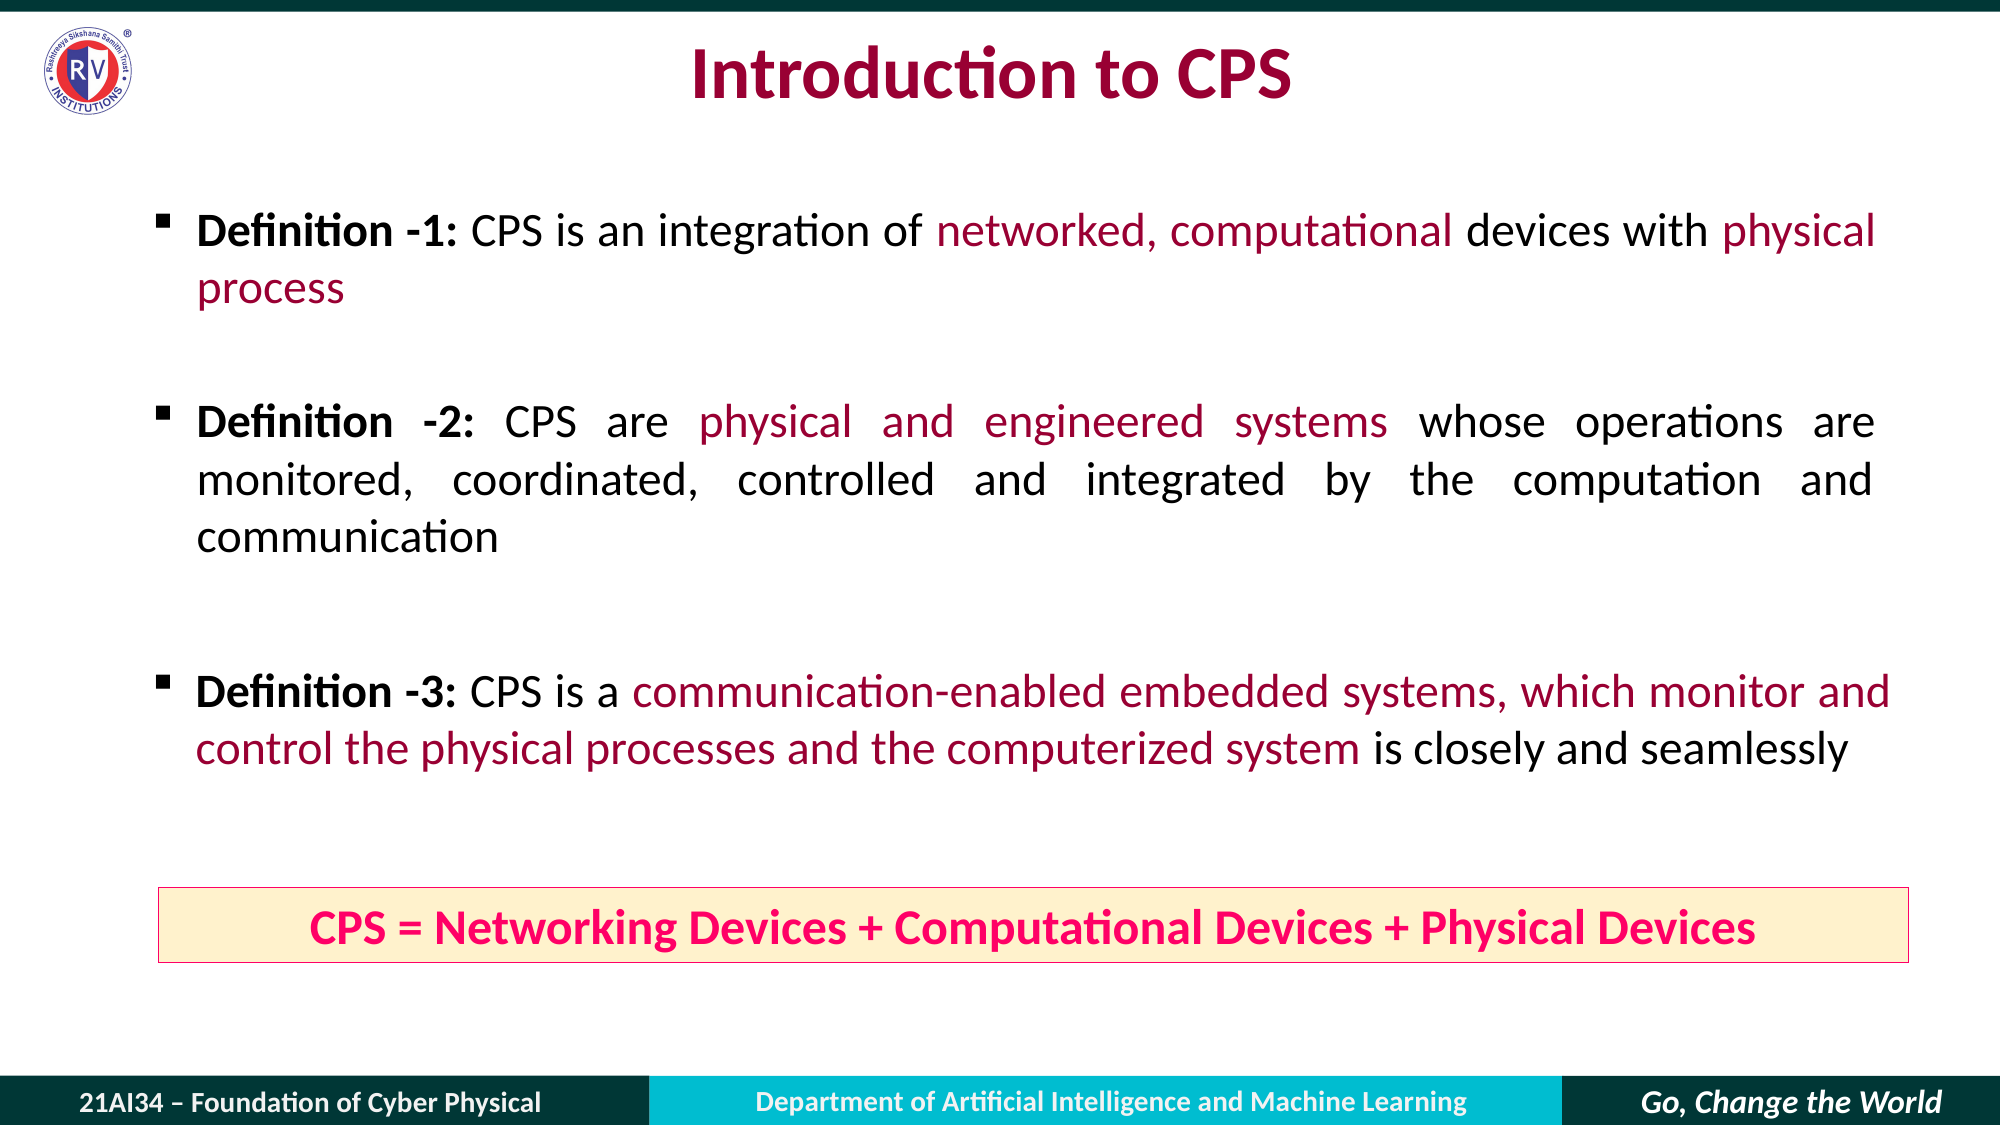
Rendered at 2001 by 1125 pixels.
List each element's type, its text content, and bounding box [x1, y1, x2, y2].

picture [37, 20, 138, 121]
text_box Definition -2: CPS are physical and engineered systems whose operations are monitored, coordinated, controlled and integrated by the computation and communication [137, 382, 1891, 570]
text_box Definition -3: CPS is a communication-enabled embedded systems, which monitor and control the physical processes and the computerized system is closely and seamlessly [137, 652, 1909, 782]
title Introduction to CPS [137, 24, 1830, 125]
text_box CPS = Networking Devices + Computational Devices + Physical Devices [158, 887, 1909, 963]
text_box Definition -1: CPS is an integration of networked, computational devices with physical process [137, 191, 1891, 321]
